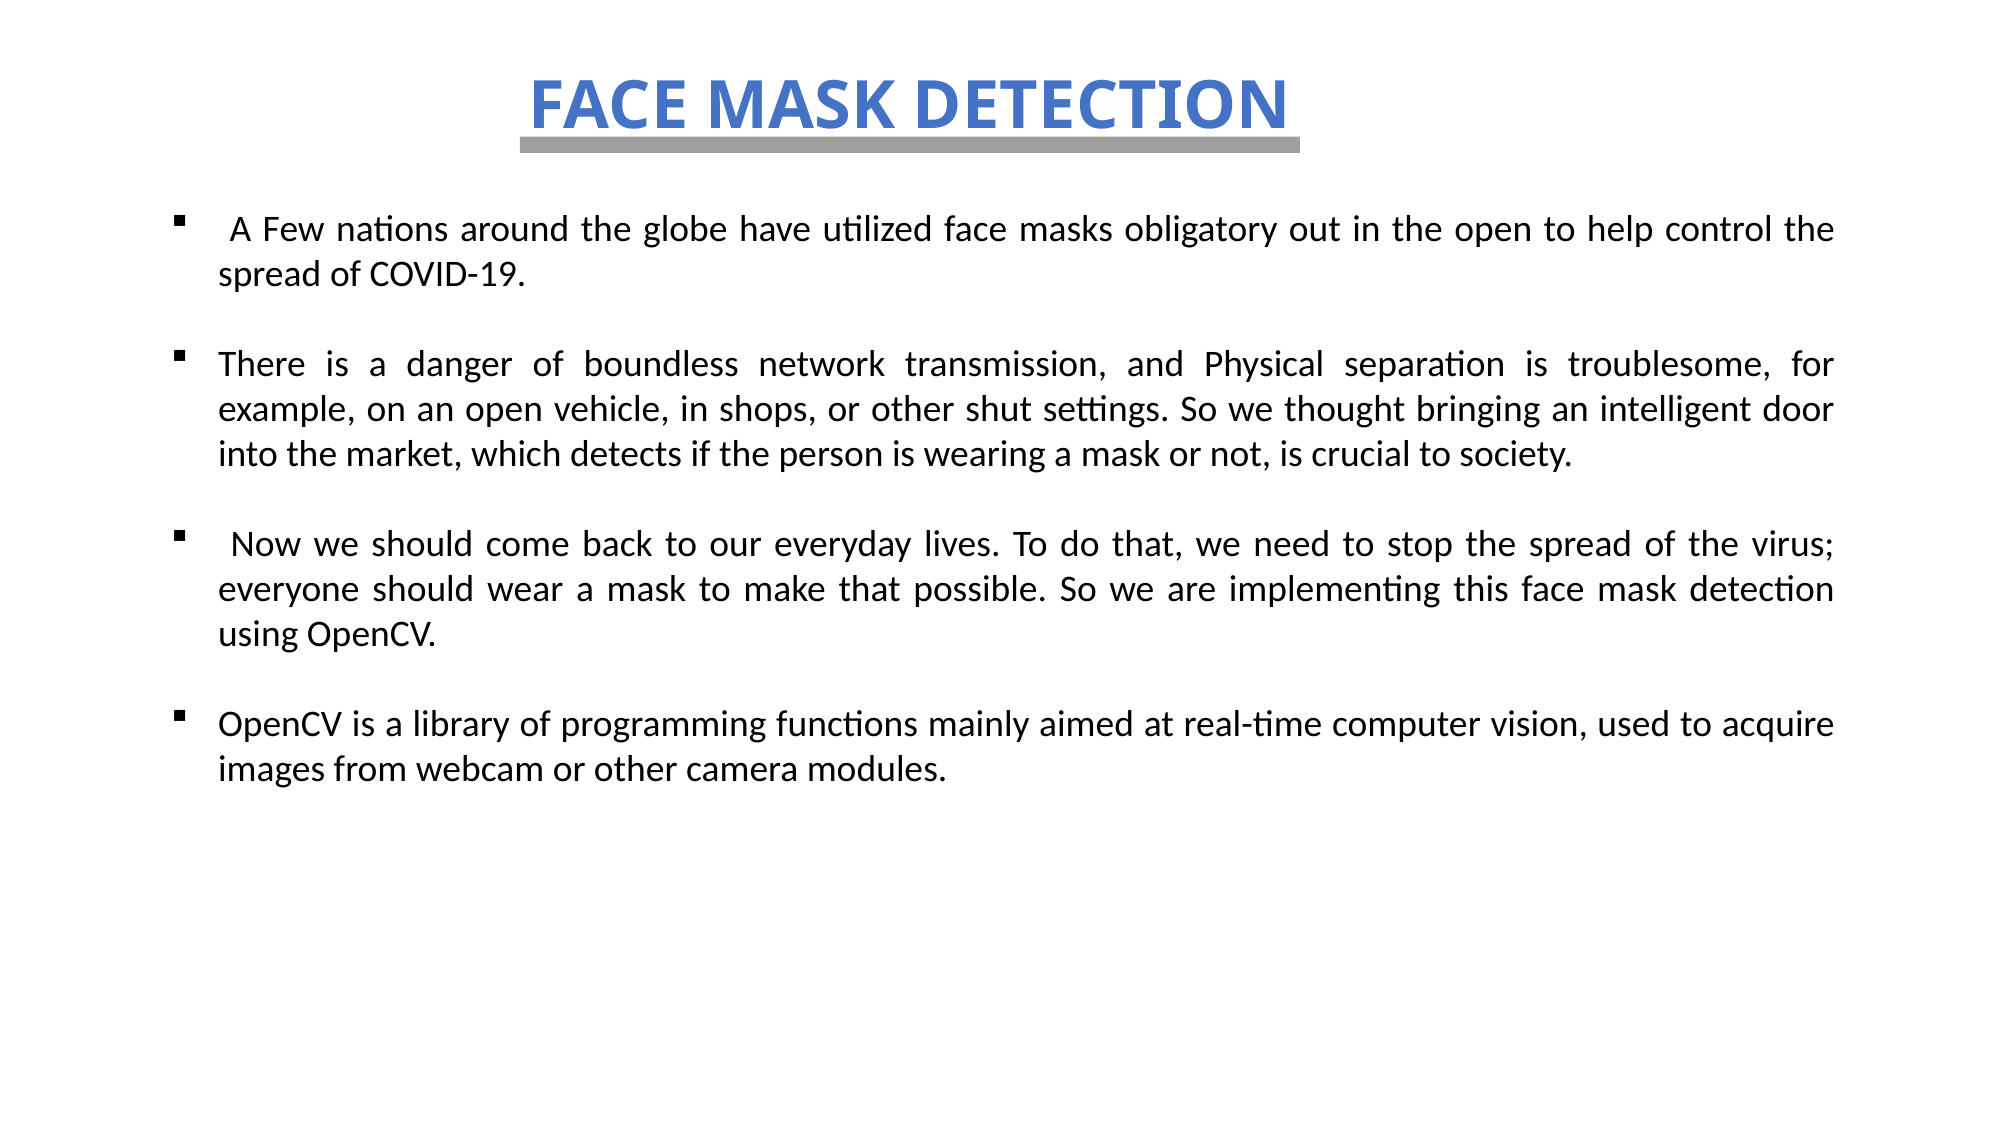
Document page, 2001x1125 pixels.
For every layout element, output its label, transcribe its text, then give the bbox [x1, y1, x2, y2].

text_box [519, 136, 1301, 154]
text_box A Few nations around the globe have utilized face masks obligatory out in the open to help control the spread of COVID-19. There is a danger of boundless network transmission, and Physical separation is troublesome, for example, on an open vehicle, in shops, or other shut settings. So we thought bringing an intelligent door into the market, which detects if the person is wearing a mask or not, is crucial to society. Now we should come back to our everyday lives. To do that, we need to stop the spread of the virus; everyone should wear a mask to make that possible. So we are implementing this face mask detection using OpenCV. OpenCV is a library of programming functions mainly aimed at real-time computer vision, used to acquire images from webcam or other camera modules. [156, 196, 1852, 841]
text_box FACE MASK DETECTION [506, 54, 1314, 195]
